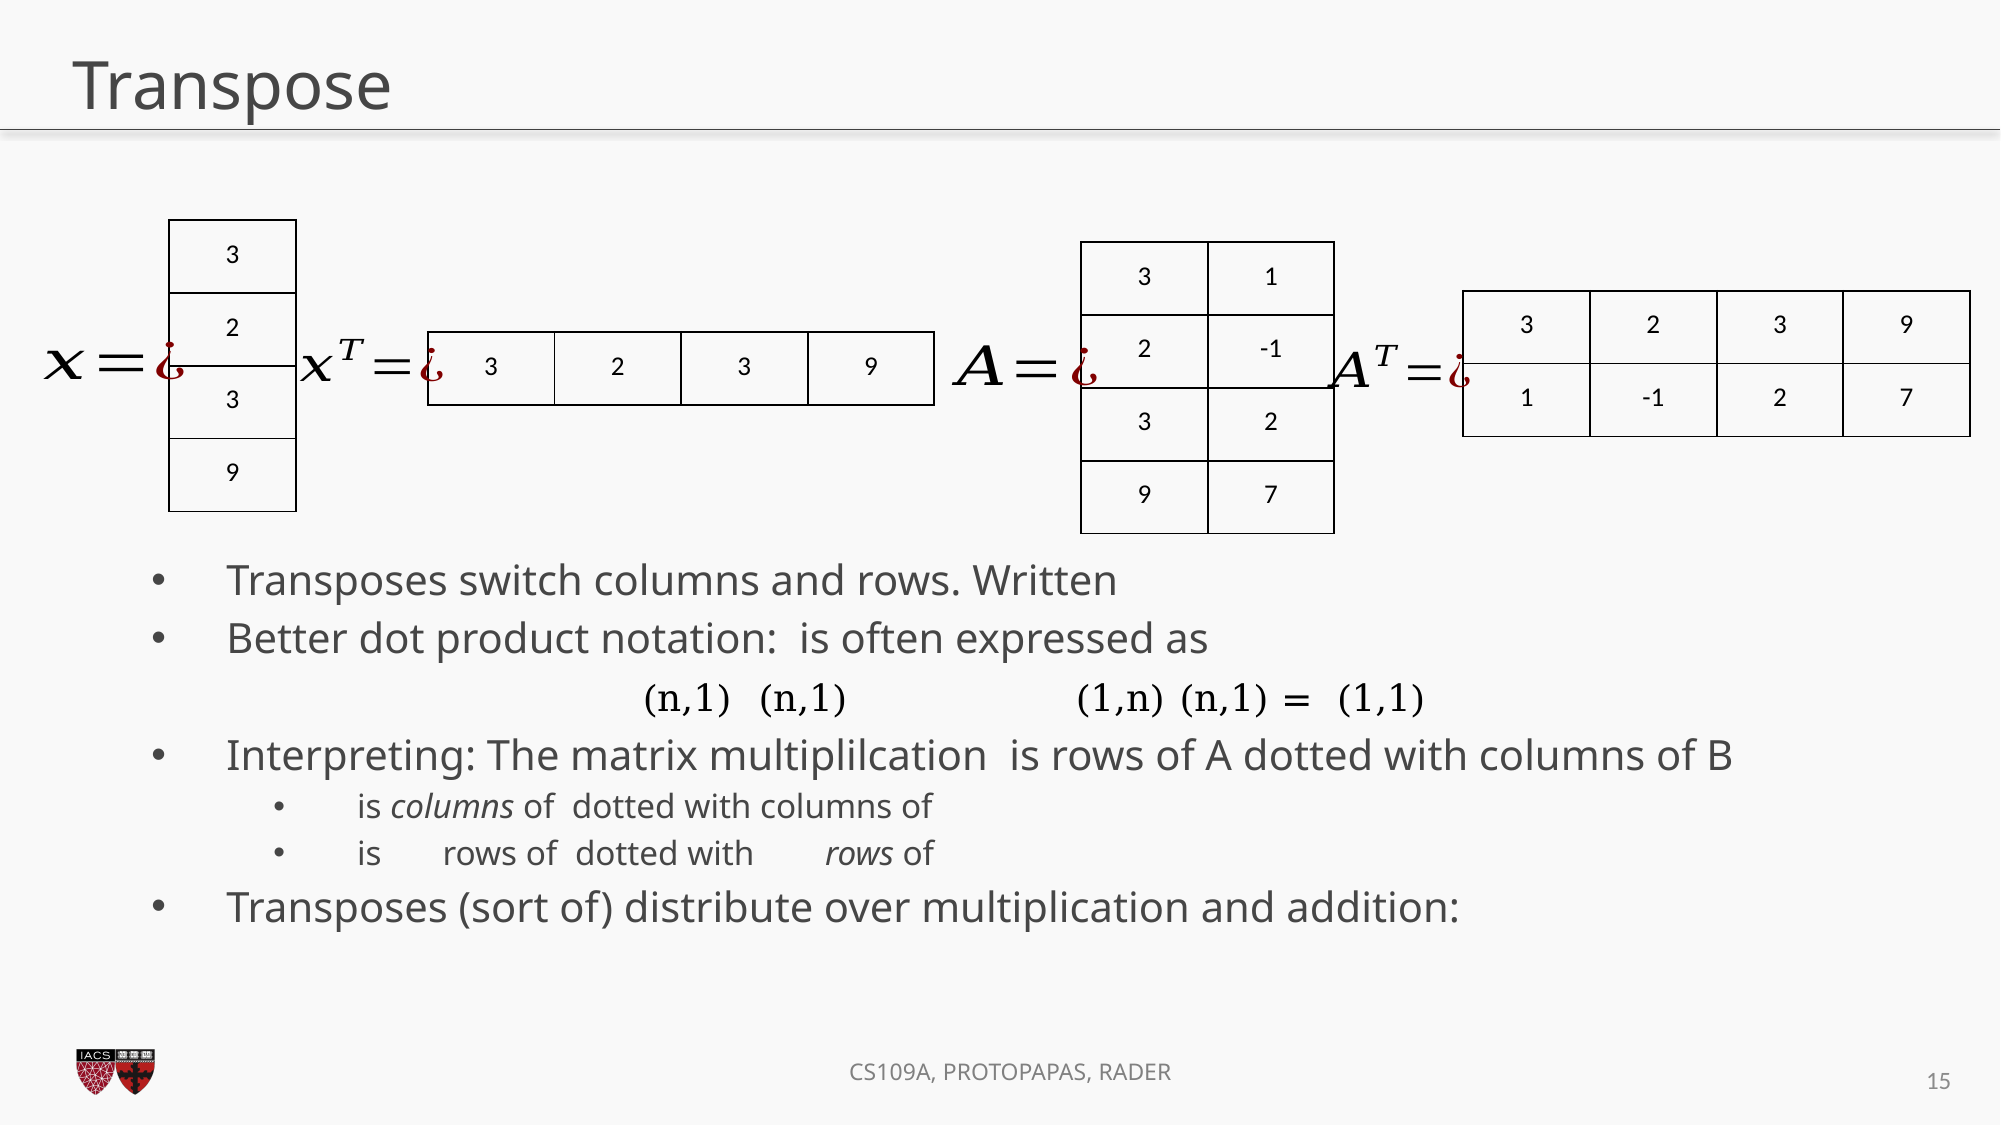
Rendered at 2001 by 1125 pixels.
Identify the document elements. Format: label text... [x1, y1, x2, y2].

table_cell 2 [1209, 389, 1333, 460]
table_cell 2 [170, 294, 295, 365]
table_cell 3 [170, 367, 295, 438]
table_cell 2 [1082, 316, 1207, 387]
table_header 3 [1718, 292, 1842, 363]
table_cell 9 [170, 439, 295, 511]
table_cell -1 [1209, 316, 1333, 387]
table_cell 7 [1844, 364, 1969, 436]
table_cell 1 [1464, 364, 1589, 436]
table_header 3 [1082, 243, 1207, 314]
title Transpose [57, 35, 1943, 162]
table_header 3 [1464, 292, 1589, 363]
table_cell 7 [1209, 462, 1333, 533]
table_cell 2 [1718, 364, 1842, 436]
table_cell 3 [1082, 389, 1207, 460]
table_header 2 [1591, 292, 1716, 363]
table_header 9 [809, 333, 933, 404]
table_header 9 [1844, 292, 1969, 363]
text_box (1,n) (n,1) = (1,1) [1059, 666, 1454, 727]
table_cell -1 [1591, 364, 1716, 436]
table_header 3 [429, 333, 554, 404]
slide_number 15 [1500, 1050, 1967, 1110]
table_header 3 [682, 333, 807, 404]
picture [75, 1049, 155, 1095]
table_header 2 [555, 333, 680, 404]
table_cell 9 [1082, 462, 1207, 533]
table_header 1 [1209, 243, 1333, 314]
table_header 3 [170, 221, 295, 292]
